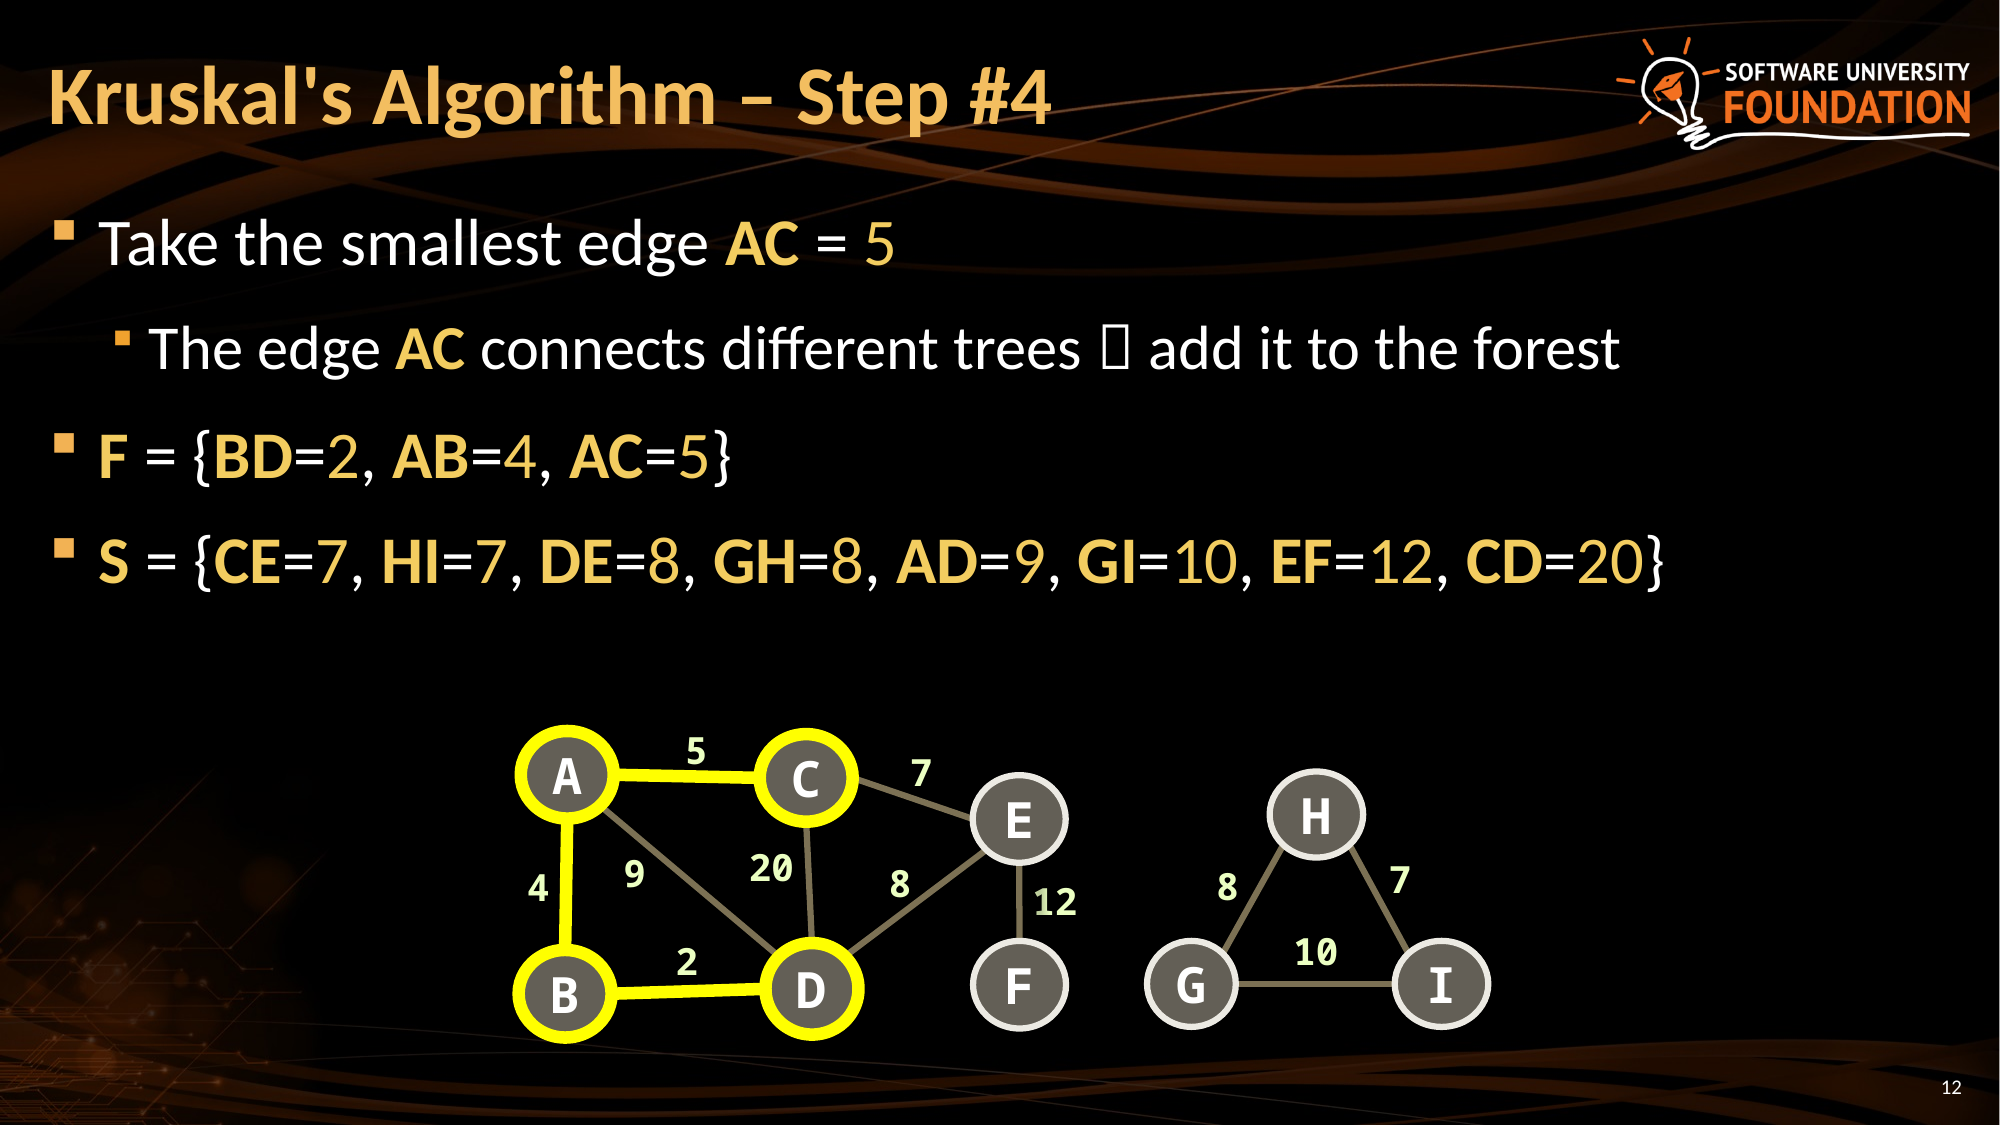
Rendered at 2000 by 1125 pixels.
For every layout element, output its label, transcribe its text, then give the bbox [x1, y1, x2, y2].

title Kruskal's Algorithm – Step #4 [30, 6, 1602, 189]
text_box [512, 719, 1489, 1038]
picture [0, 0, 2000, 1125]
list Take the smallest edge AC = 5 The edge AC connects different trees  add it to the forest F = {BD=2, AB=4, AC=5} S = {CE=7, HI=7, DE=8, GH=8, AD=9, GI=10, EF=12, CD=20} [31, 188, 1968, 1103]
